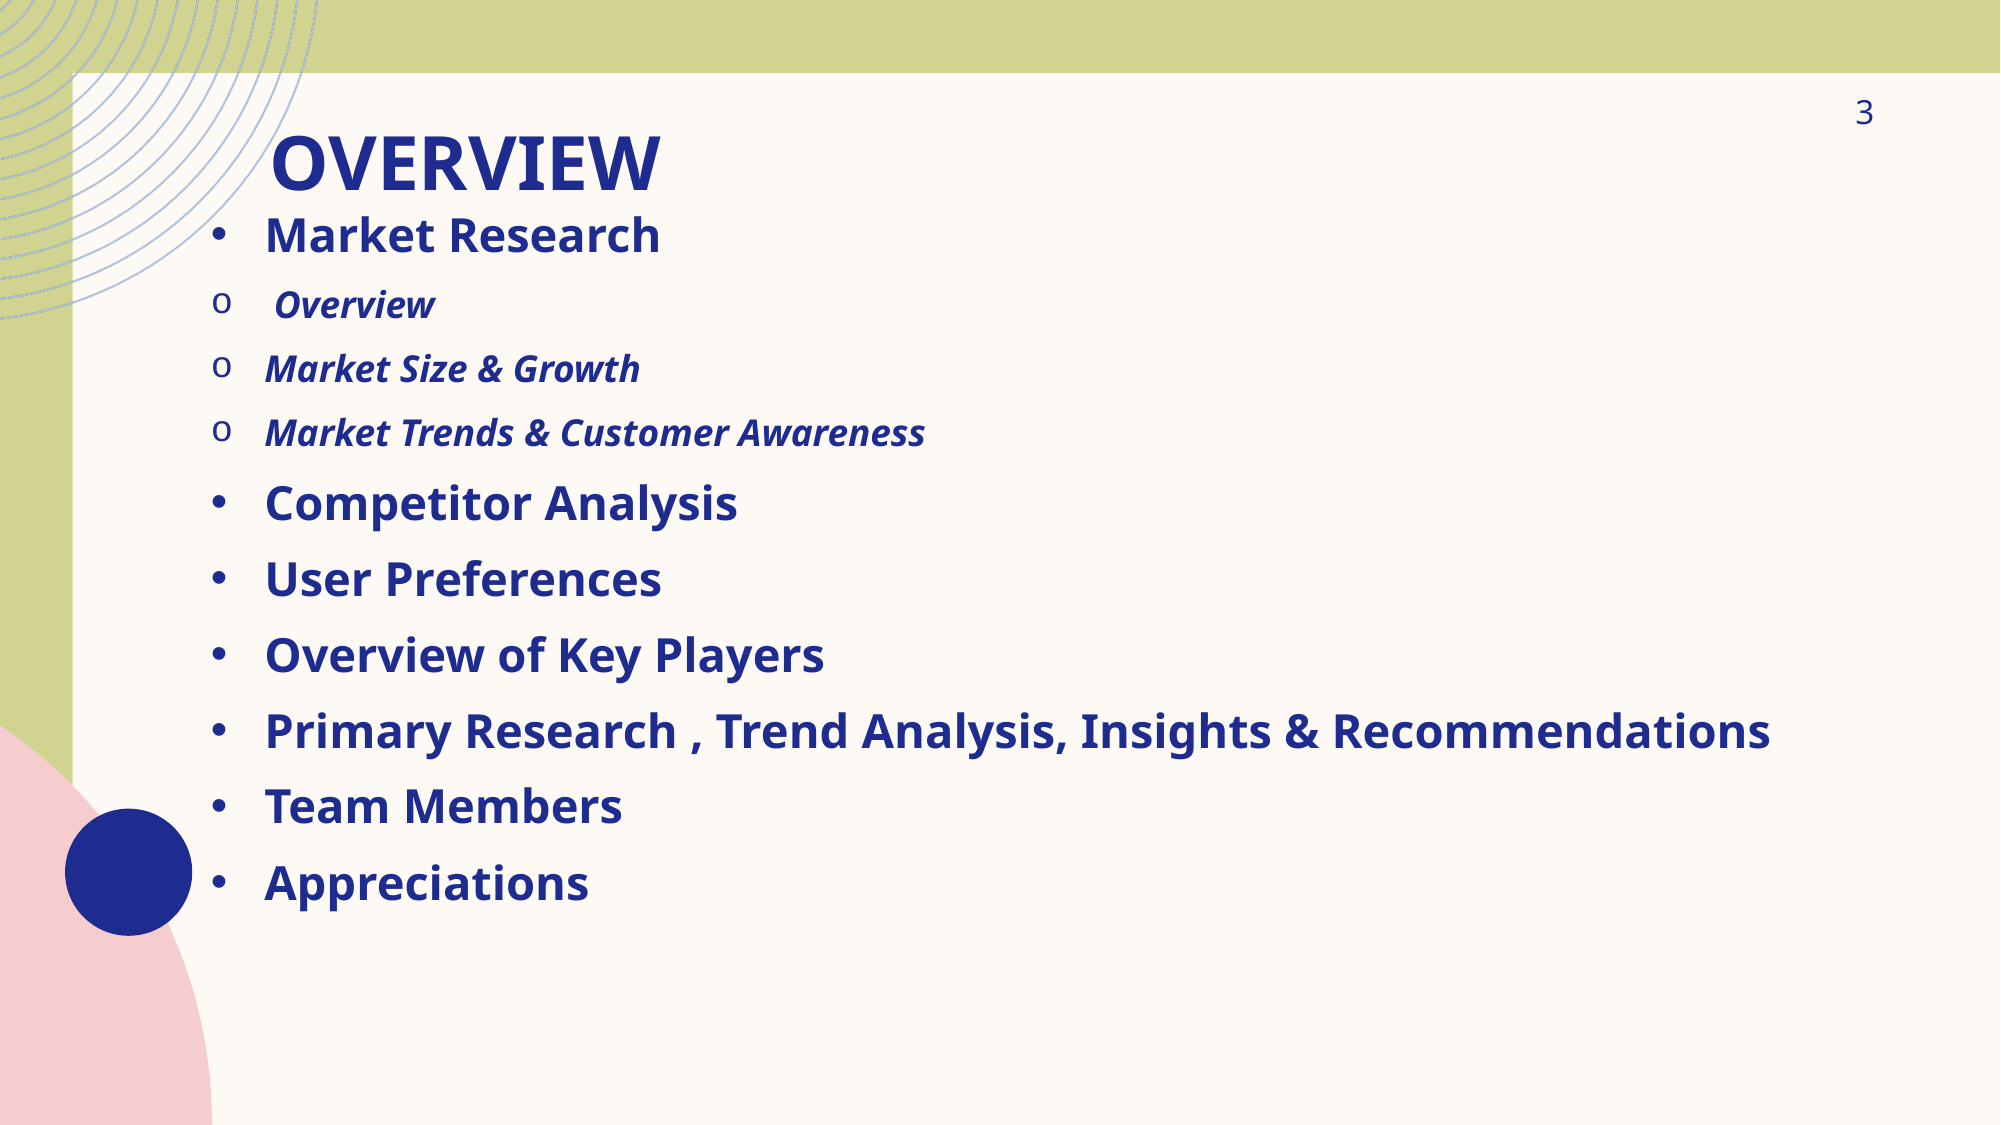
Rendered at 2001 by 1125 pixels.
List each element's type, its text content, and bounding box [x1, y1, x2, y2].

title OVERVIEW [254, 112, 1875, 206]
slide_number 3 [1712, 75, 1875, 153]
picture [0, 0, 2001, 785]
list Market Research Overview Market Size & Growth Market Trends & Customer Awareness Competitor Analysis User Preferences Overview of Key Players Primary Research , Trend Analysis, Insights & Recommendations Team Members Appreciations [195, 205, 1793, 956]
